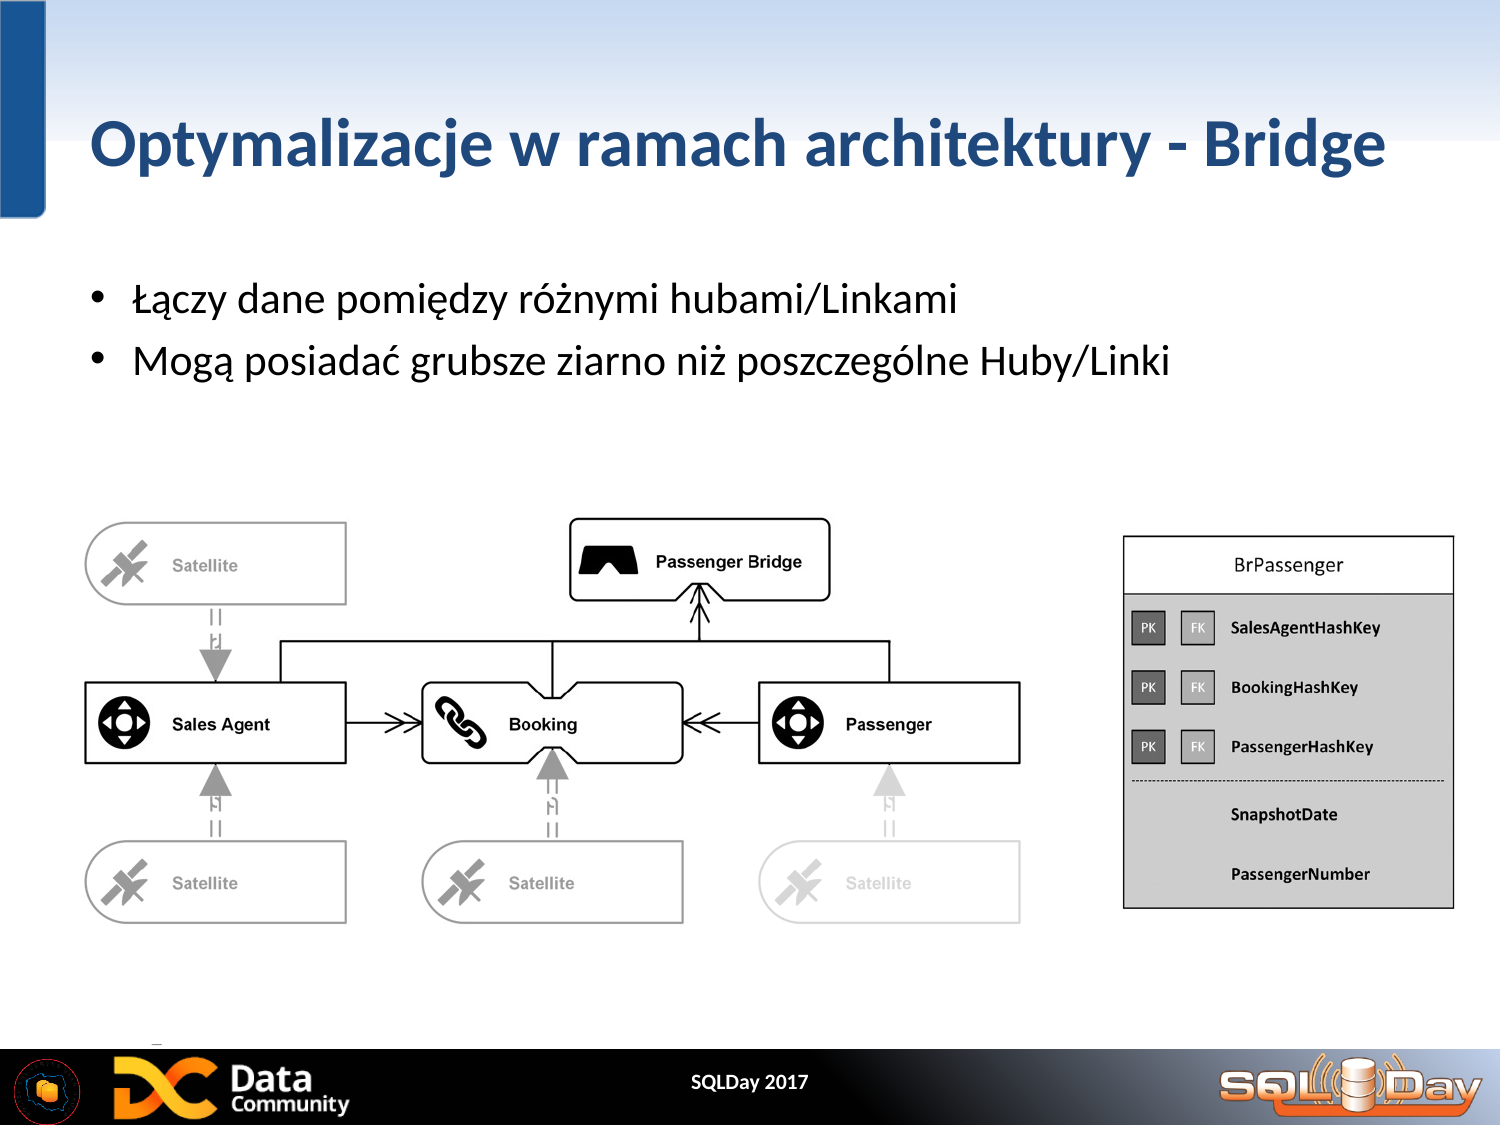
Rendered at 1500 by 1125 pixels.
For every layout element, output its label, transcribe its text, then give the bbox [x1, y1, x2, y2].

picture [1121, 533, 1456, 911]
picture [74, 514, 1031, 929]
picture [0, 0, 46, 219]
picture [92, 1044, 378, 1125]
list Łączy dane pomiędzy różnymi hubami/Linkami Mogą posiadać grubsze ziarno niż poszczególne Huby/Linki [75, 262, 1425, 1005]
picture [1219, 1053, 1483, 1117]
title Optymalizacje w ramach architektury - Bridge [75, 45, 1425, 233]
picture [12, 1057, 81, 1125]
